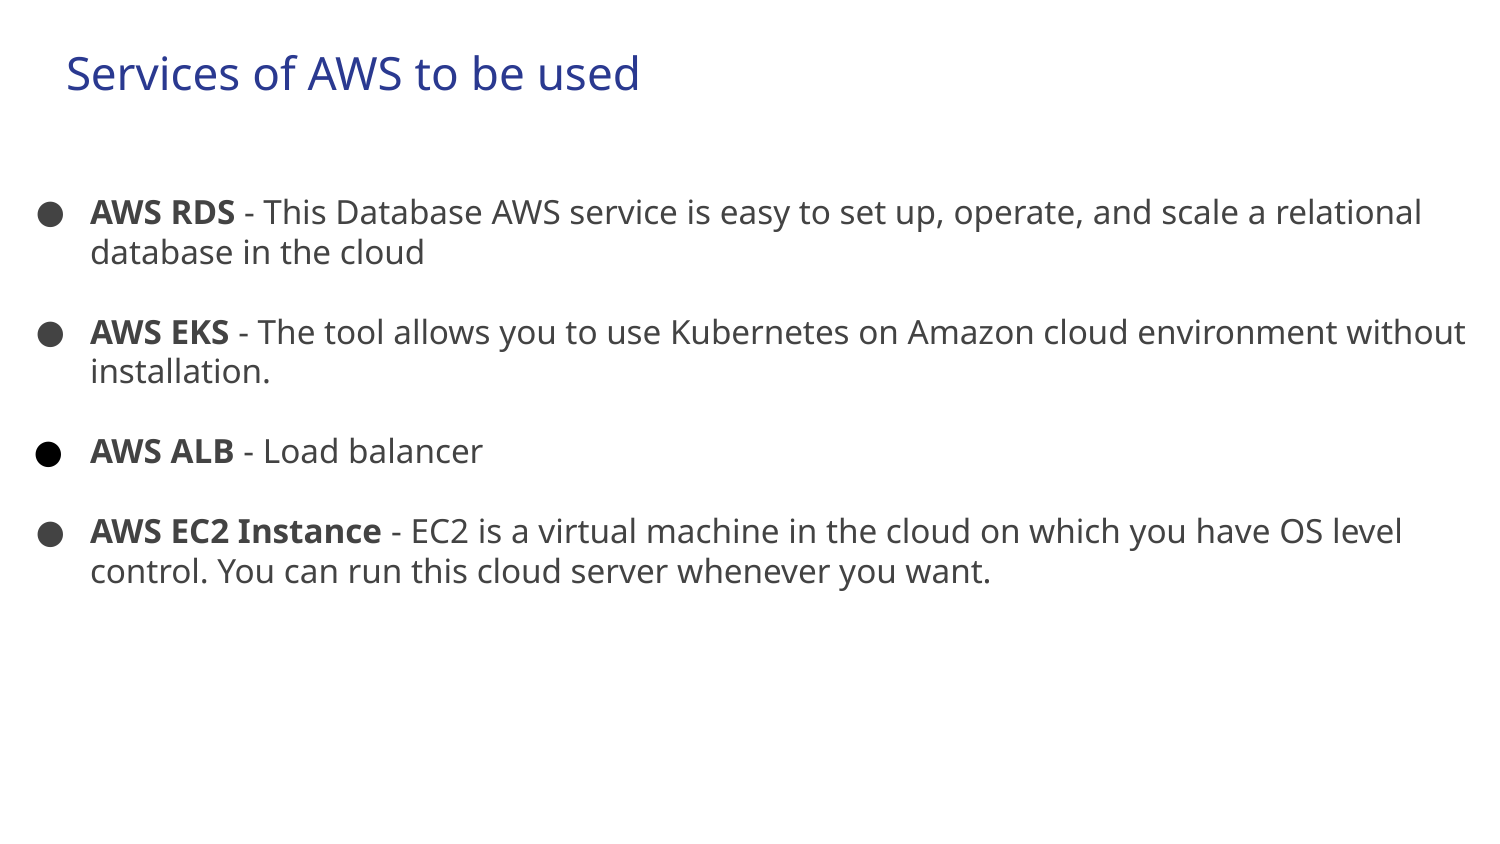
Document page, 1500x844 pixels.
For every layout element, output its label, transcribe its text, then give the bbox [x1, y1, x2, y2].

title Services of AWS to be used [51, 29, 1449, 130]
text_box AWS RDS - This Database AWS service is easy to set up, operate, and scale a relational database in the cloud AWS EKS - The tool allows you to use Kubernetes on Amazon cloud environment without installation. AWS ALB - Load balancer AWS EC2 Instance - EC2 is a virtual machine in the cloud on which you have OS level control. You can run this cloud server whenever you want. [0, 136, 1493, 844]
